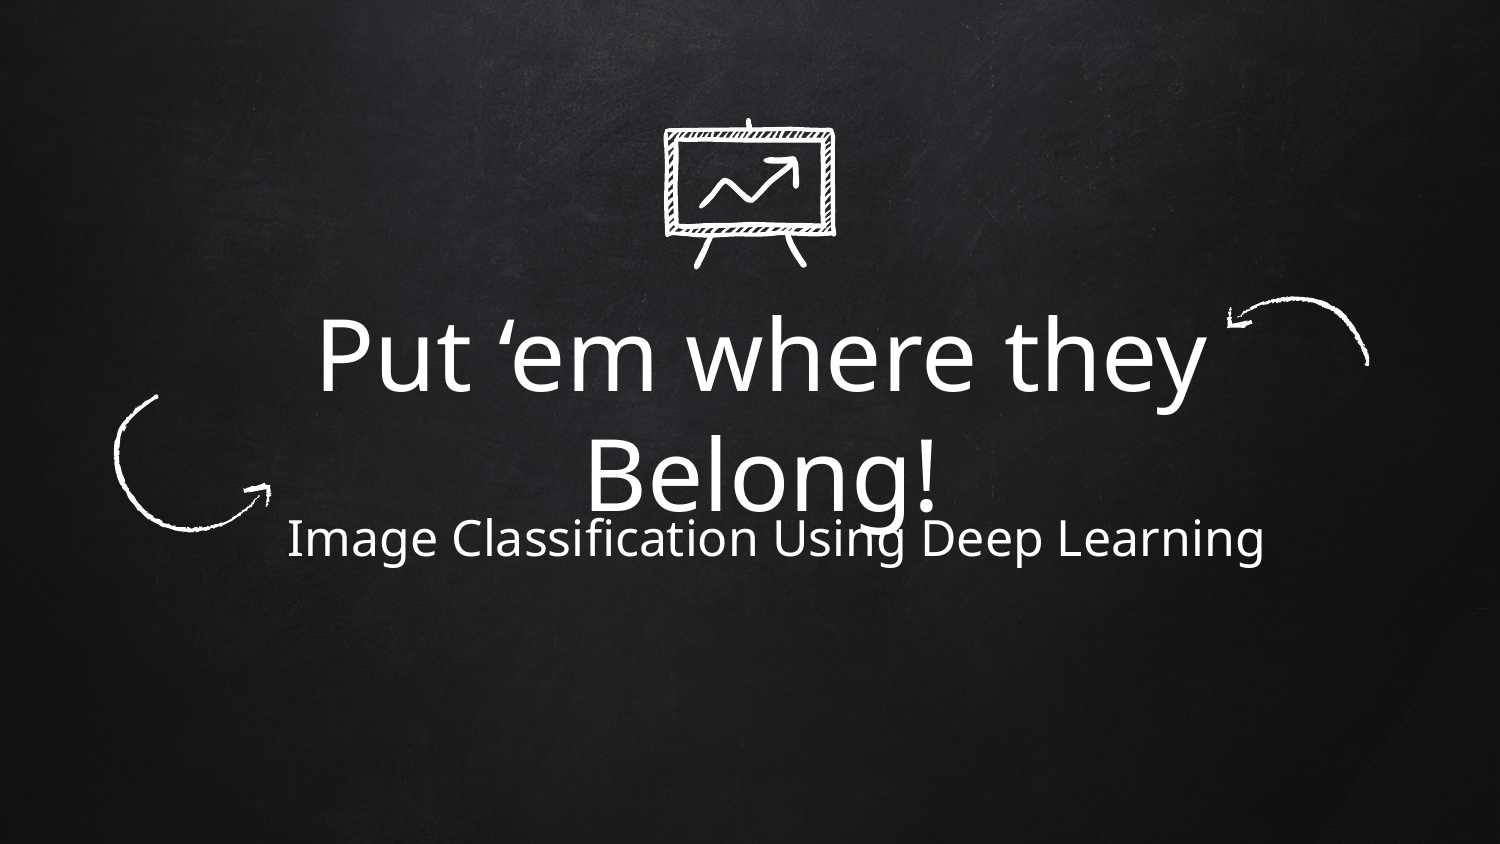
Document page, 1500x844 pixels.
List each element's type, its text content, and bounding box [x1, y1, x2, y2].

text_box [1235, 283, 1360, 393]
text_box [100, 426, 267, 533]
text_box Image Classification Using Deep Learning [139, 447, 1415, 625]
picture [0, 0, 1500, 844]
text_box [663, 118, 837, 270]
title Put ‘em where they Belong! [123, 346, 1399, 447]
